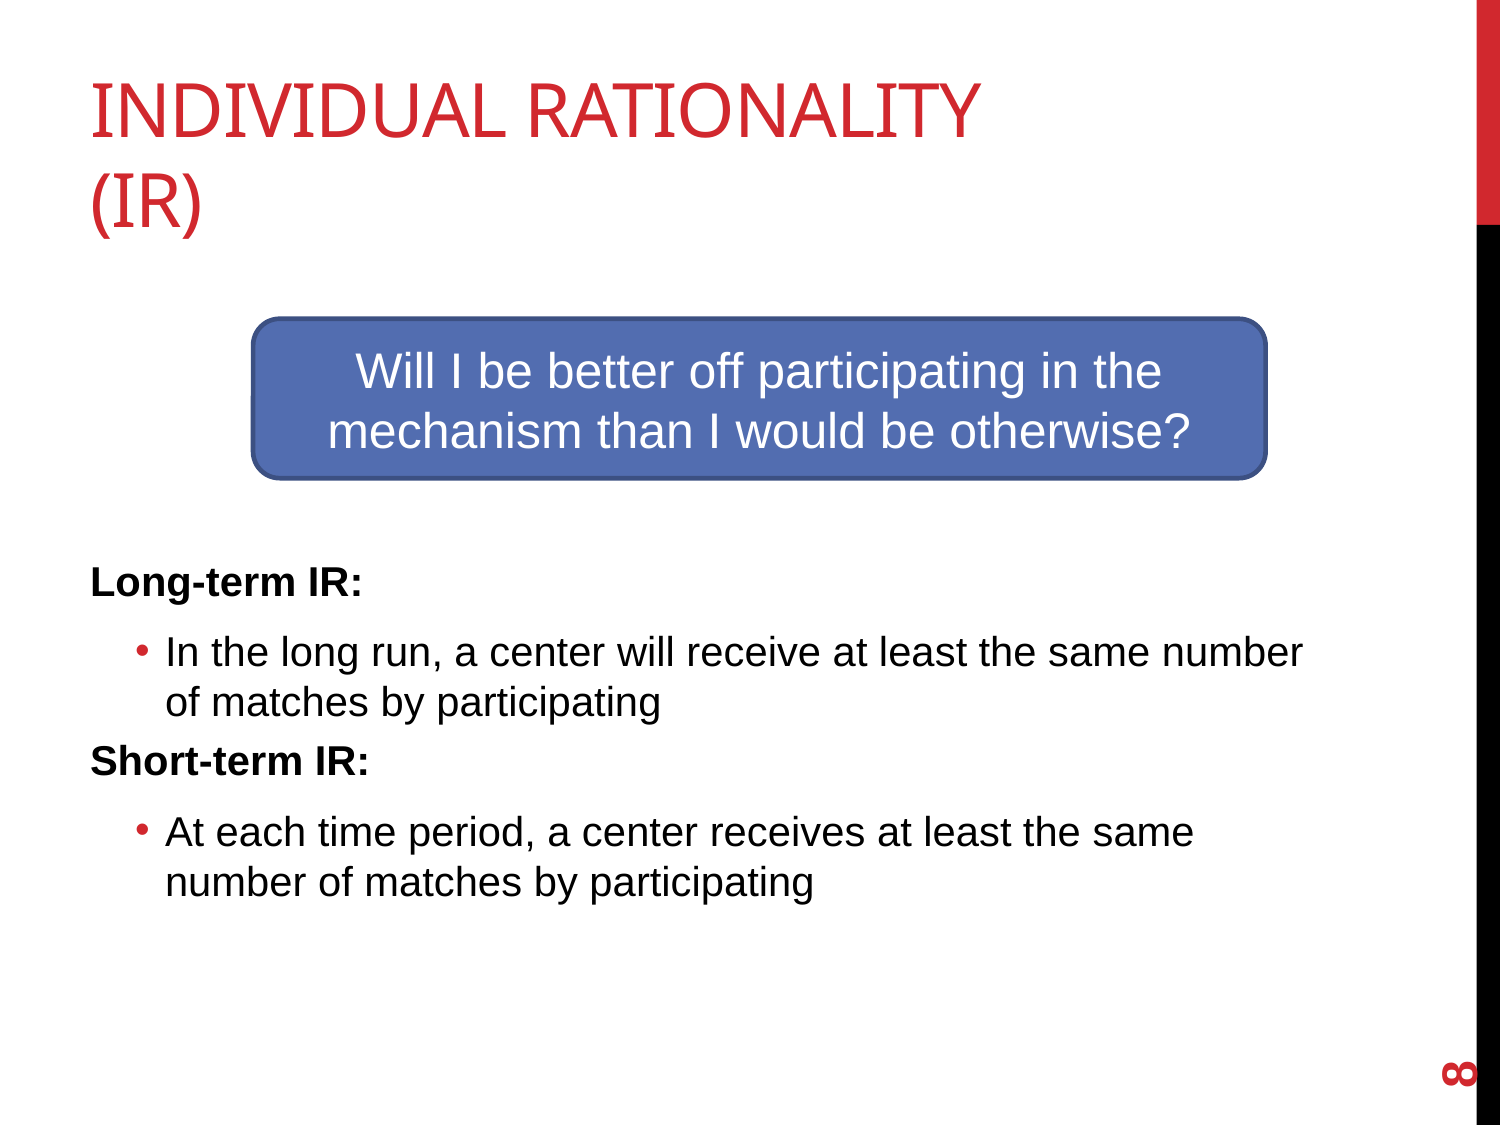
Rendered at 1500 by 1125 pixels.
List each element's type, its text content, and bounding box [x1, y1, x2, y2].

title Individual rationality (IR) [75, 25, 1025, 250]
text_box Will I be better off participating in the mechanism than I would be otherwise? [250, 316, 1268, 481]
slide_number 8 [1427, 887, 1488, 1104]
list Long-term IR: In the long run, a center will receive at least the same number of matches by participating Short-term IR: At each time period, a center receives at least the same number of matches by participating [75, 546, 1325, 1005]
